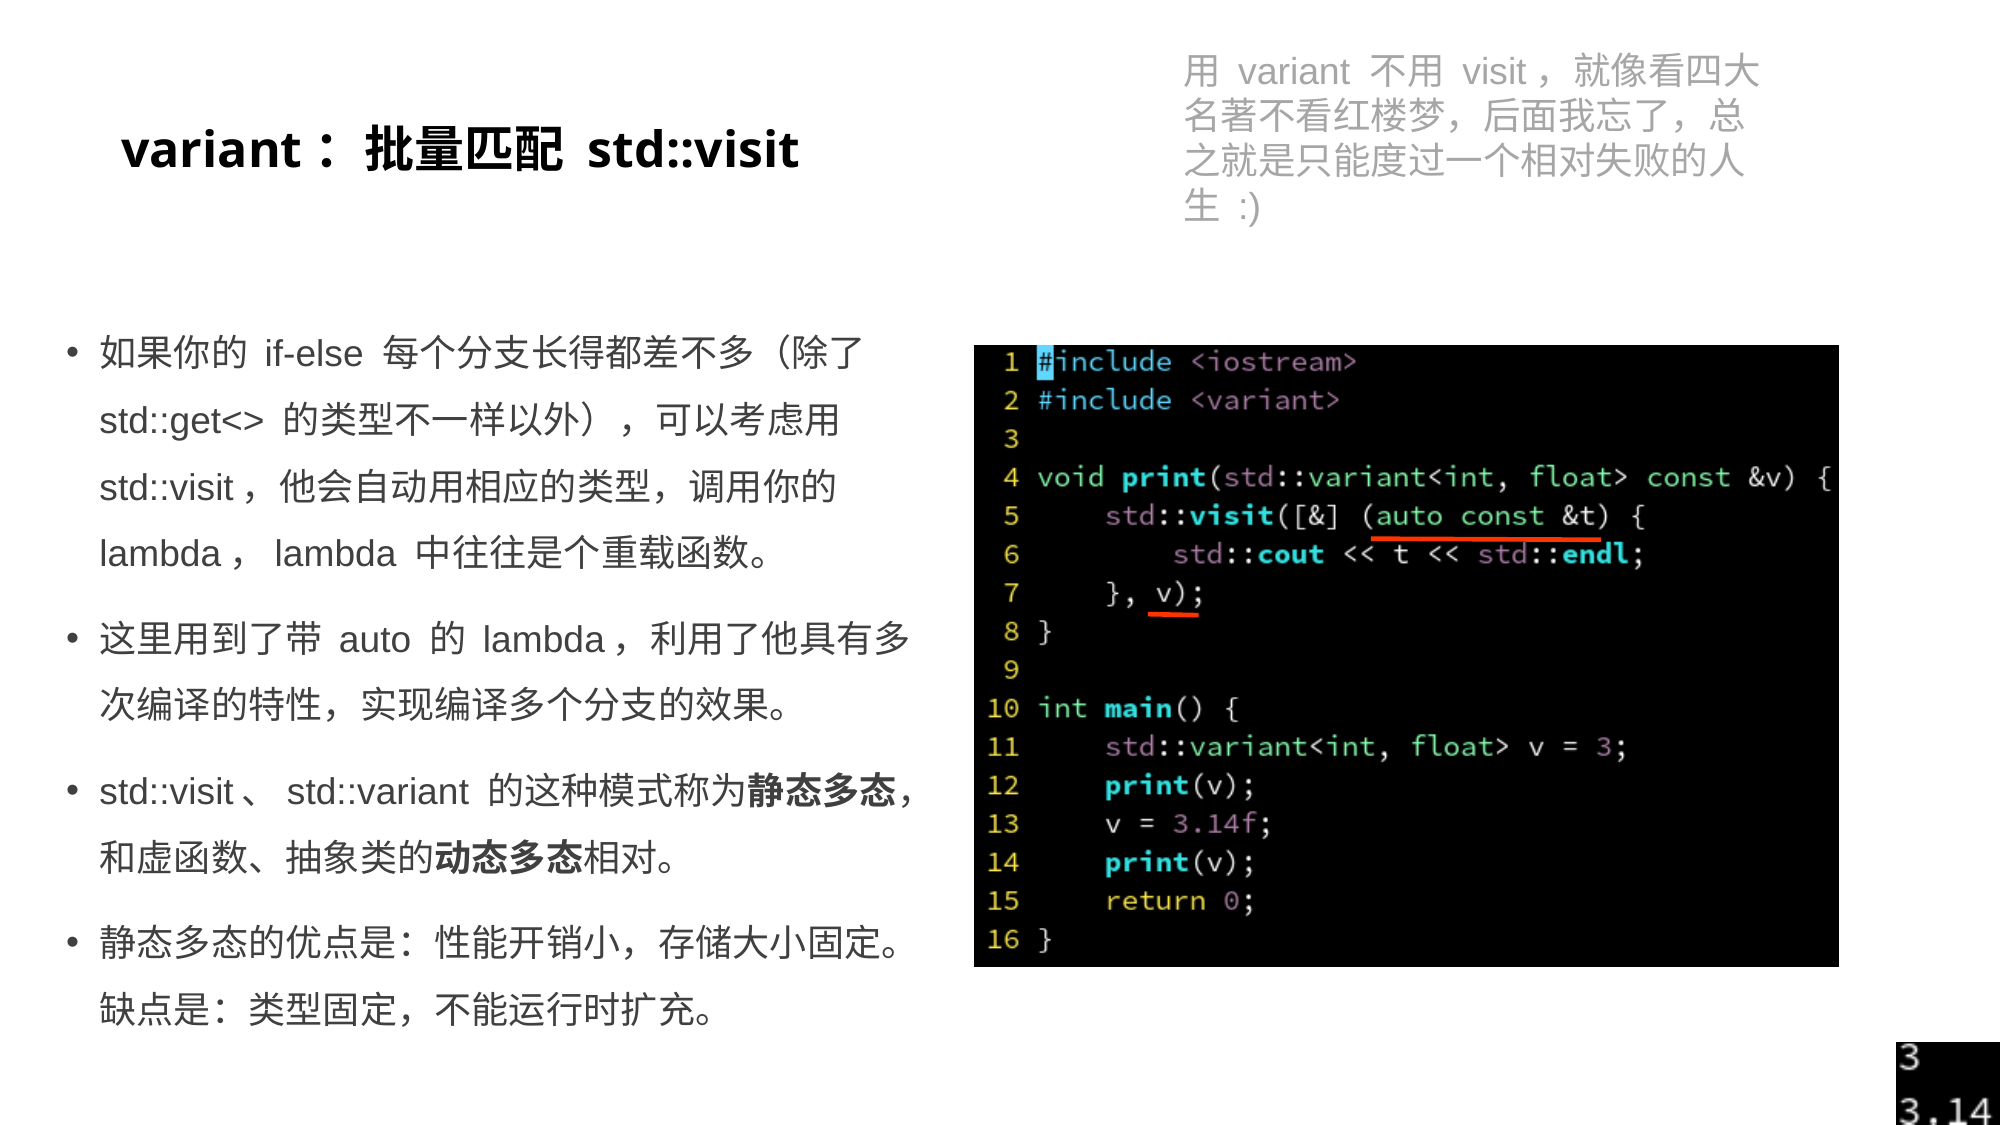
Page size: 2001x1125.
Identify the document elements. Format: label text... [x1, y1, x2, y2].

picture [1896, 1042, 2000, 1125]
title variant：批量匹配 std::visit [106, 42, 1832, 260]
text_box 用 variant 不用 visit，就像看四大名著不看红楼梦，后面我忘了，总之就是只能度过一个相对失败的人生 :) [1168, 40, 1796, 235]
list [974, 345, 1839, 967]
list 如果你的 if-else 每个分支长得都差不多（除了 std::get<> 的类型不一样以外），可以考虑用 std::visit，他会自动用相应的类型，调用你的 lambda，lambda 中往往是个重载函数。 这里用到了带 auto 的 lambda，利用了他具有多次编译的特性，实现编译多个分支的效果。 std::visit、std::variant 的这种模式称为静态多态，和虚函数、抽象类的动态多态相对。 静态多态的优点是：性能开销小，存储大小固定。缺点是：类型固定，不能运行时扩充。 [51, 299, 957, 1044]
